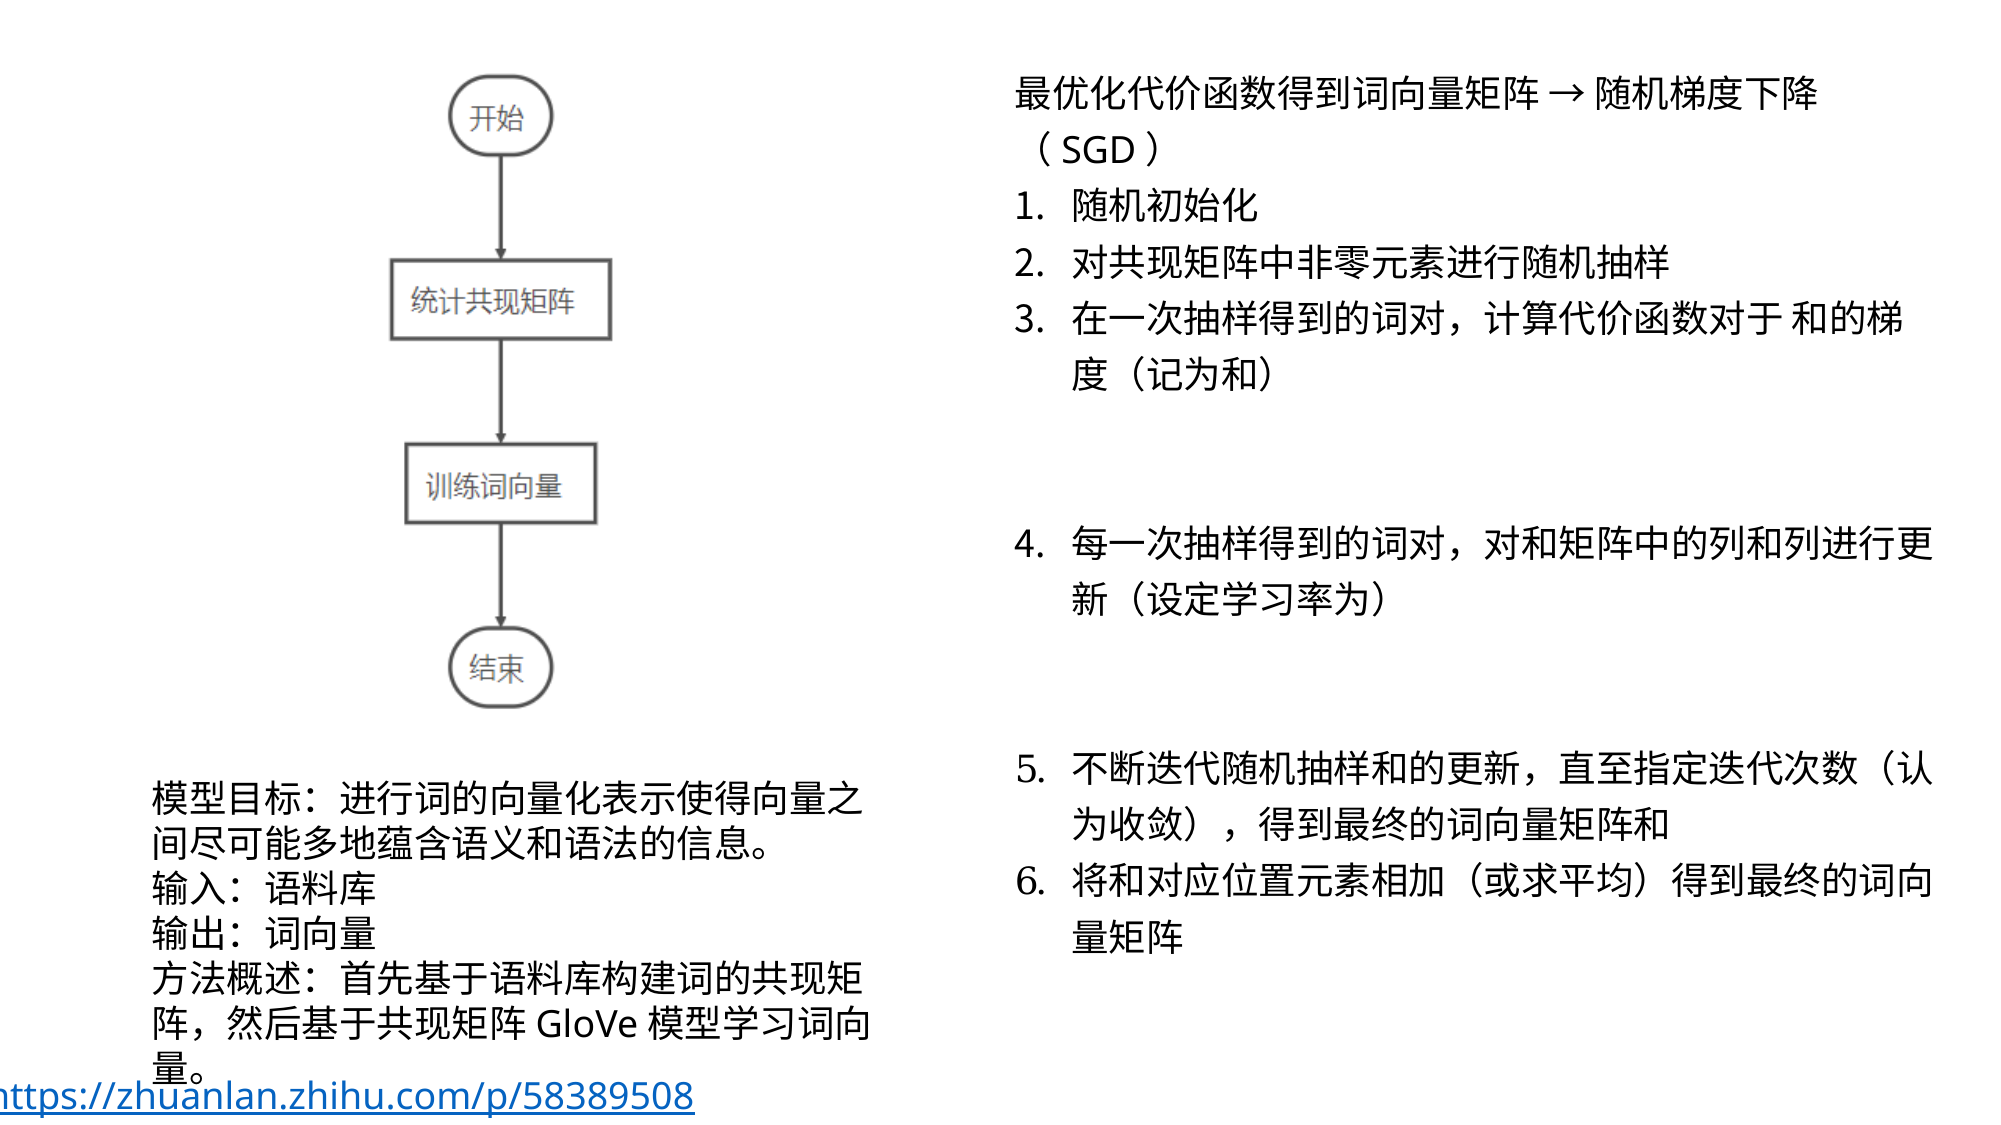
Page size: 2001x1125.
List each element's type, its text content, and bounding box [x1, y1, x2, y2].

picture [378, 69, 622, 720]
text_box 模型目标：进行词的向量化表示使得向量之间尽可能多地蕴含语义和语法的信息。 输入：语料库 输出：词向量 方法概述：首先基于语料库构建词的共现矩阵，然后基于共现矩阵GloVe模型学习词向量。 [136, 767, 908, 1098]
text_box https://zhuanlan.zhihu.com/p/58389508 [0, 1064, 710, 1125]
